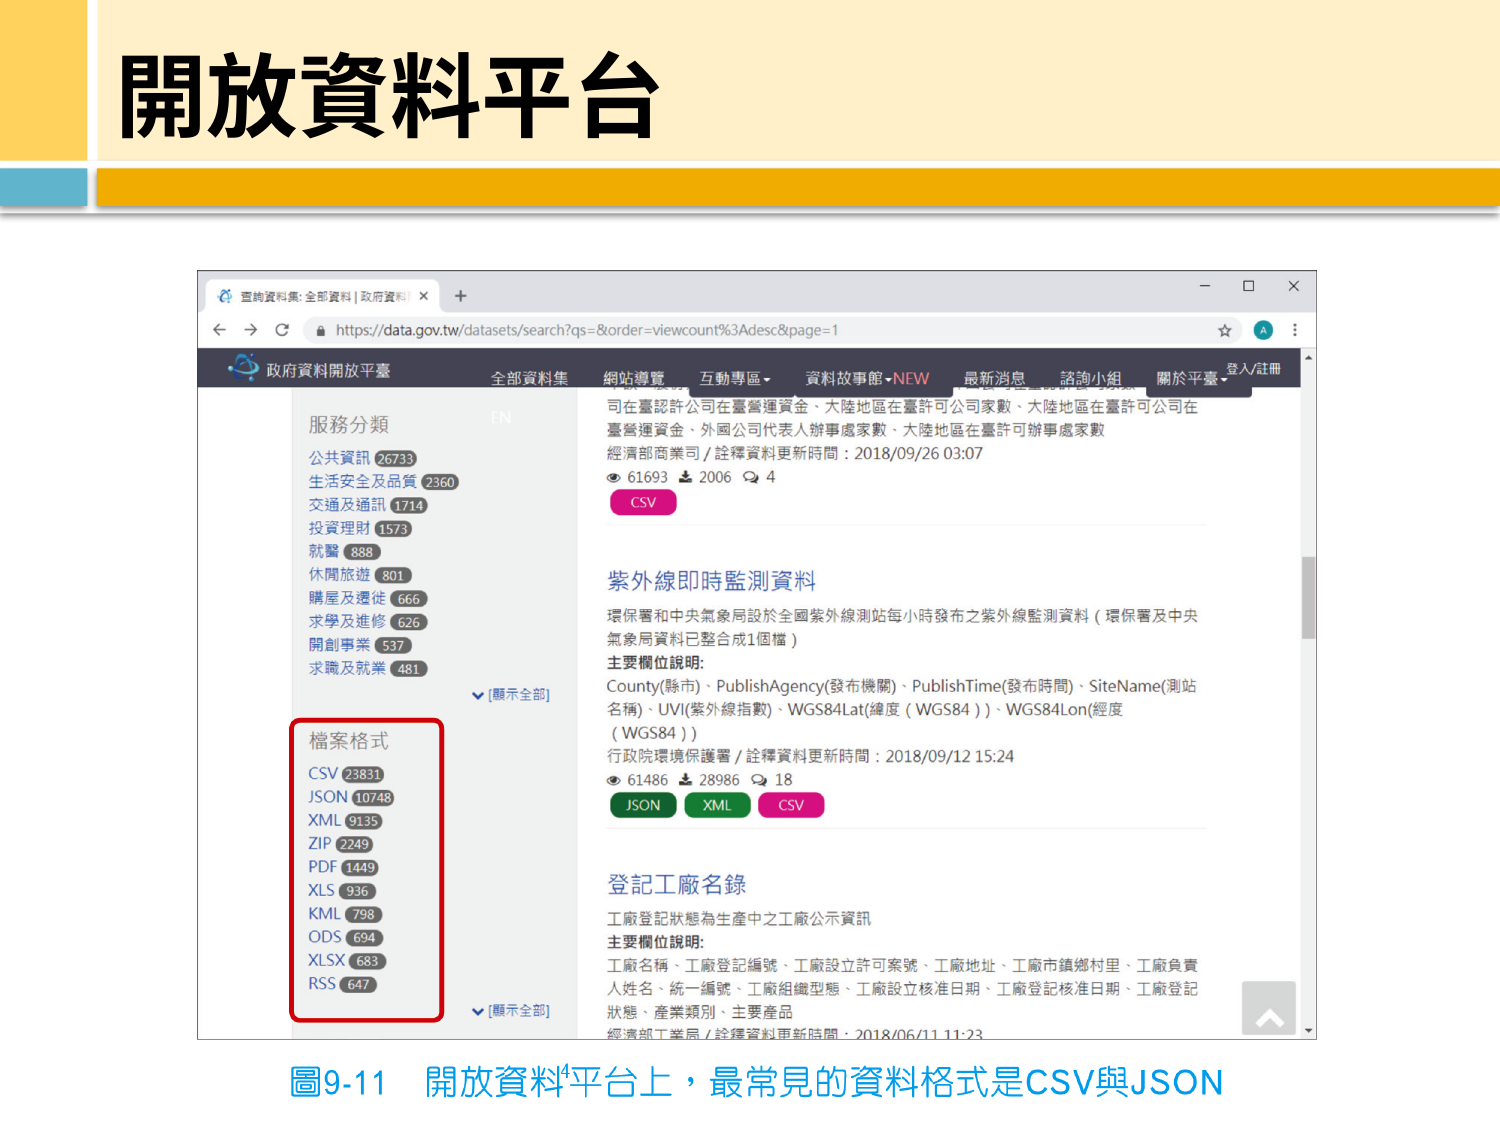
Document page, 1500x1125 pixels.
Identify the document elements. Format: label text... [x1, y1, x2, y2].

picture [187, 258, 1326, 1108]
title 開放資料平台 [100, 26, 1438, 161]
